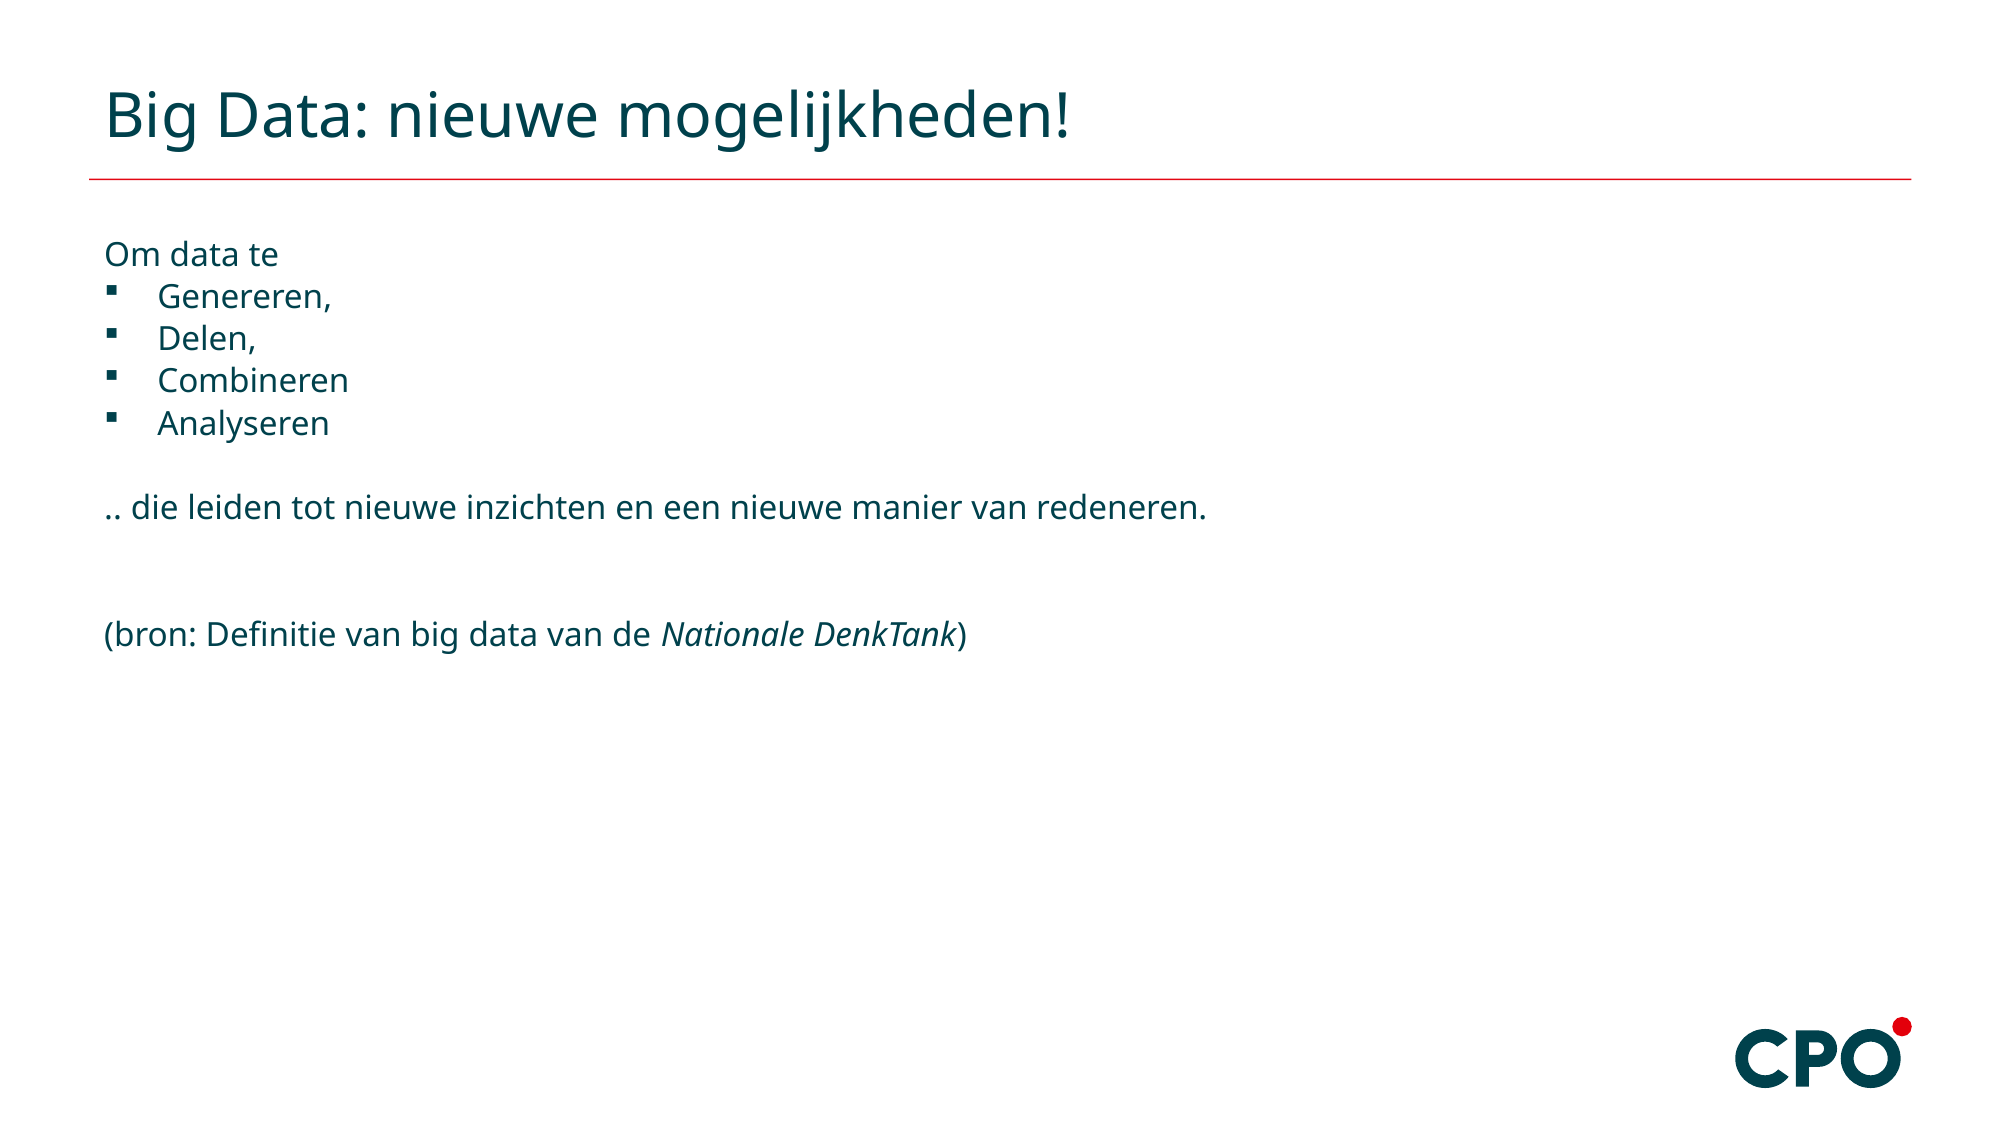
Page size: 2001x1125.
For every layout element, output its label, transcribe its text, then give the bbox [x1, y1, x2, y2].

title Big Data: nieuwe mogelijkheden! [89, 64, 1908, 153]
list Om data te Genereren, Delen, Combineren Analyseren .. die leiden tot nieuwe inzichten en een nieuwe manier van redeneren. (bron: Definitie van big data van de Nationale DenkTank) [89, 222, 1908, 994]
